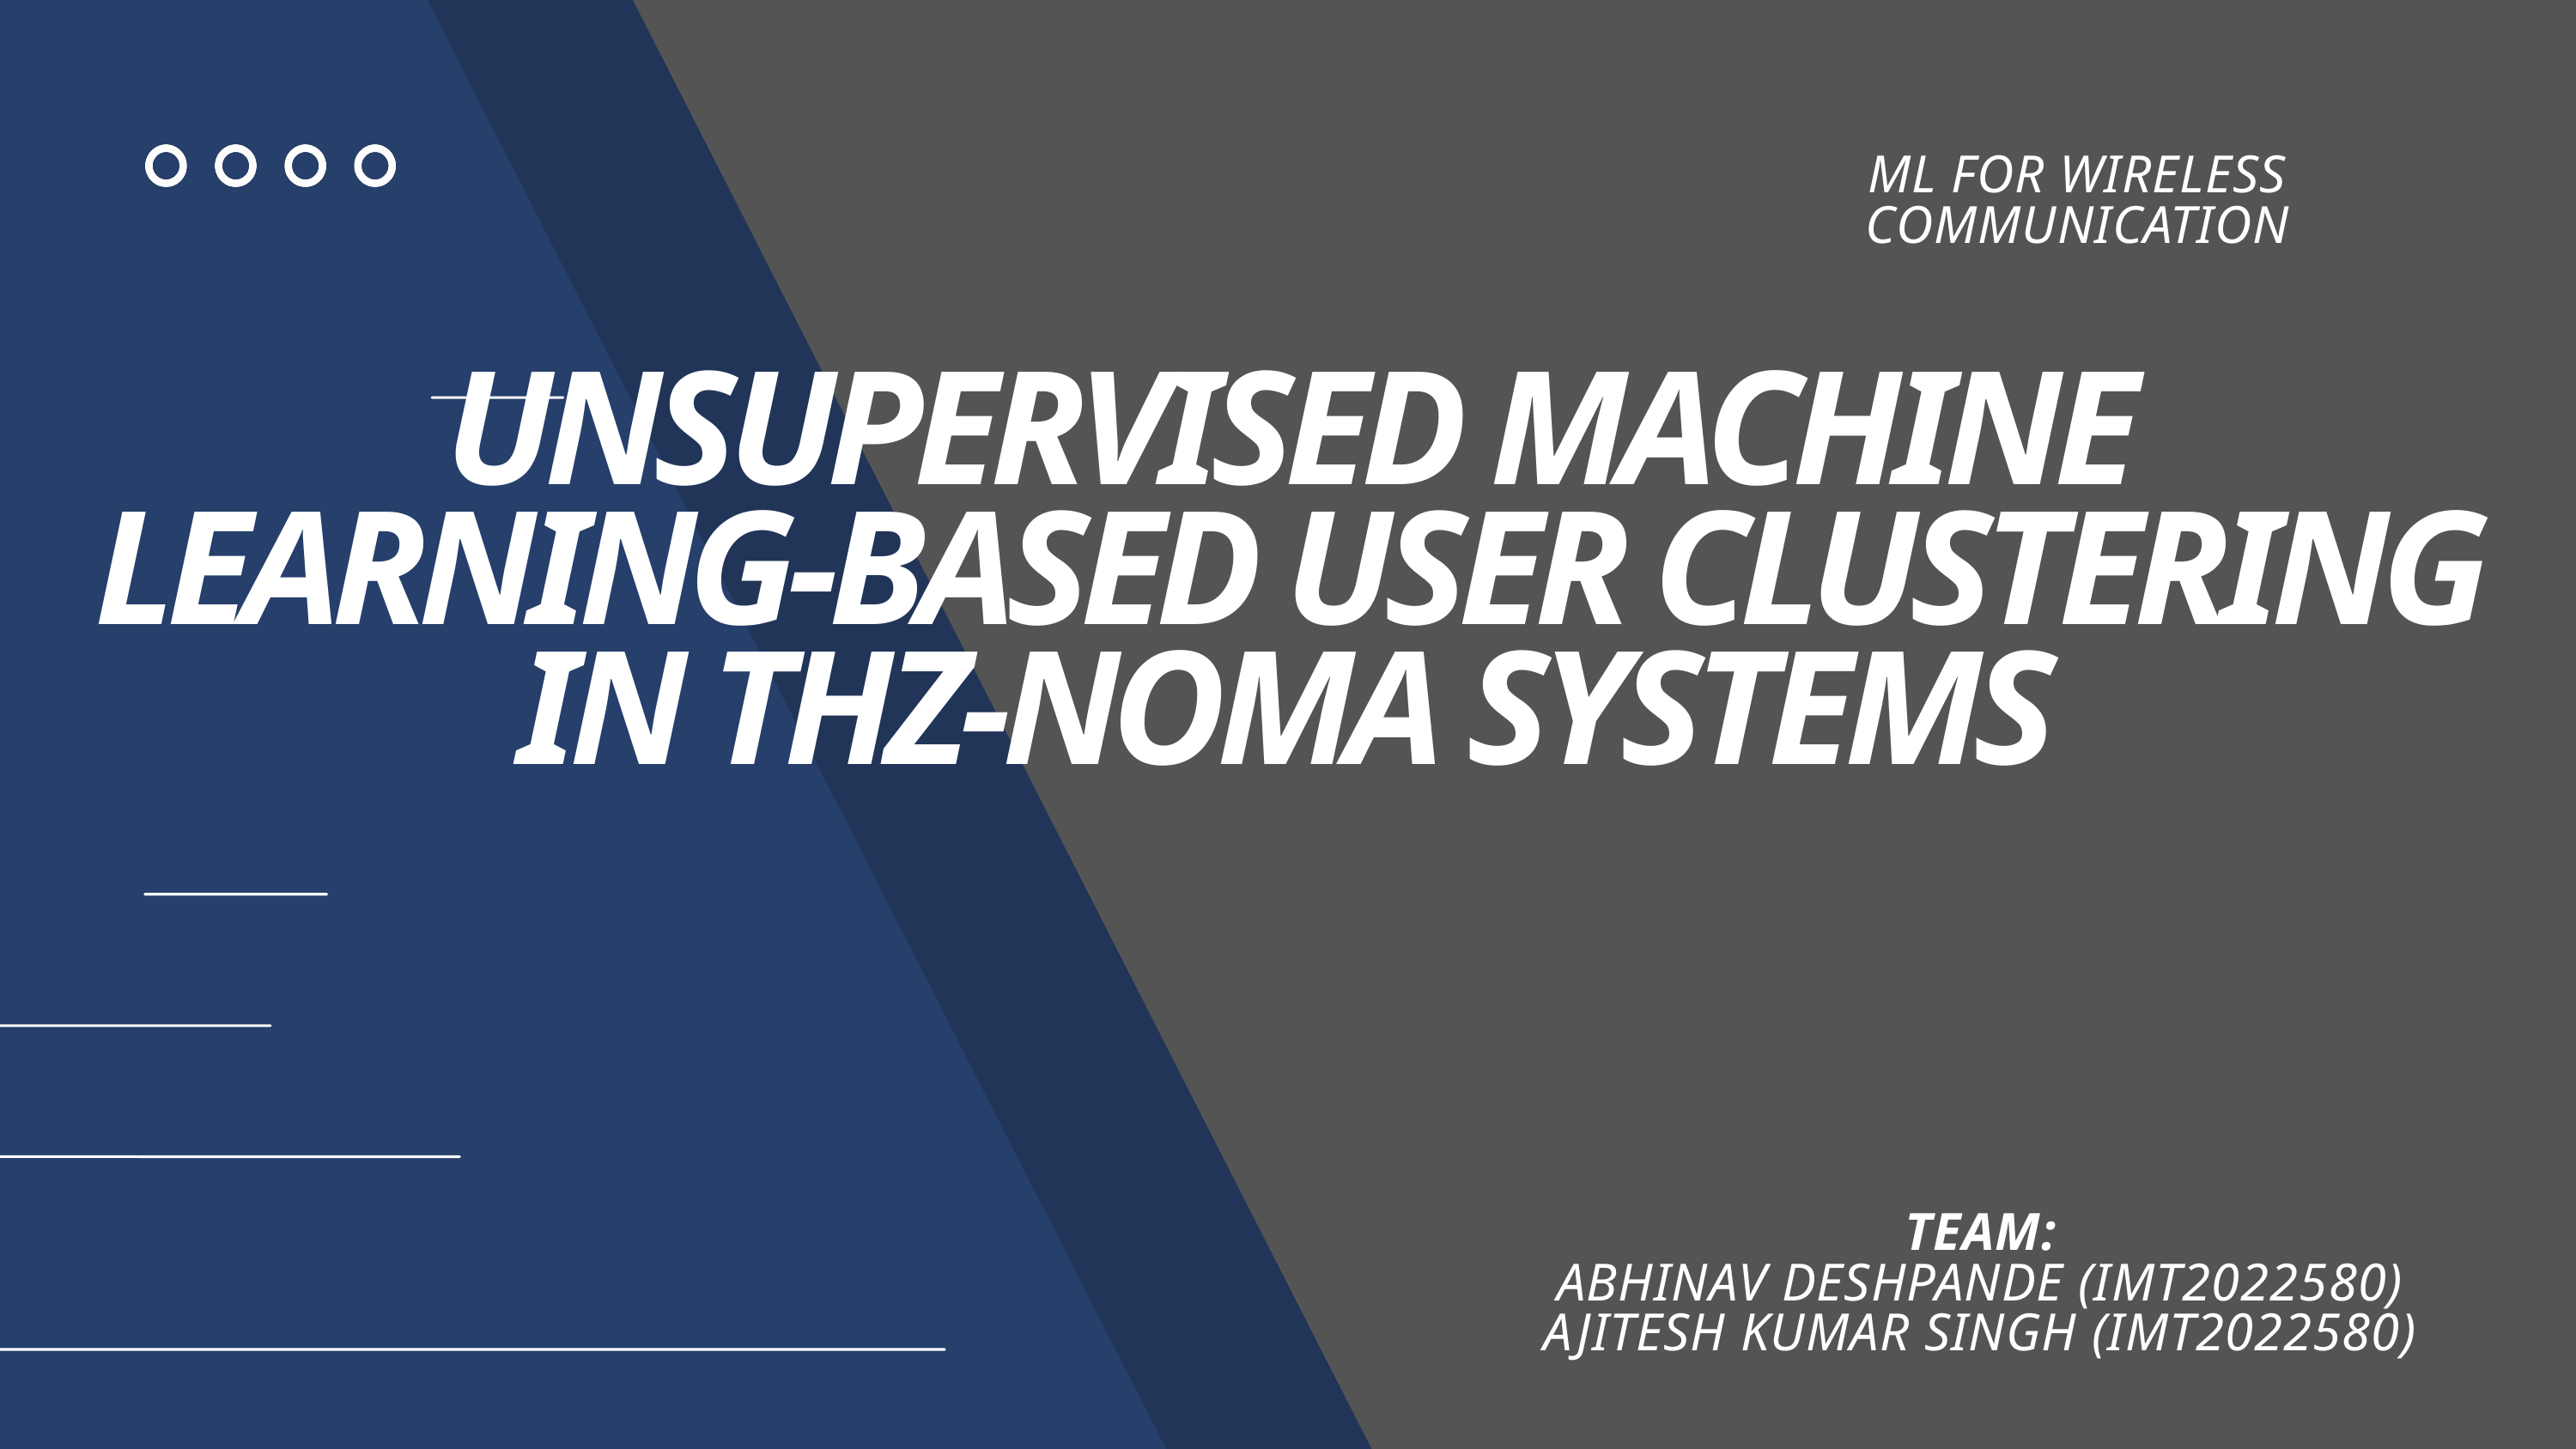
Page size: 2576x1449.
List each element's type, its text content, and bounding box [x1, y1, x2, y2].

text_box [0, 0, 1167, 1449]
text_box UNSUPERVISED MACHINE LEARNING-BASED USER CLUSTERING IN THZ-NOMA SYSTEMS [90, 375, 2486, 797]
text_box ML FOR WIRELESS COMMUNICATION [1723, 153, 2432, 254]
text_box [144, 144, 397, 187]
text_box [428, 0, 824, 375]
text_box [835, 797, 1372, 1449]
text_box TEAM: ABHINAV DESHPANDE (IMT2022580) AJITESH KUMAR SINGH (IMT2022580) [1443, 1210, 2518, 1361]
